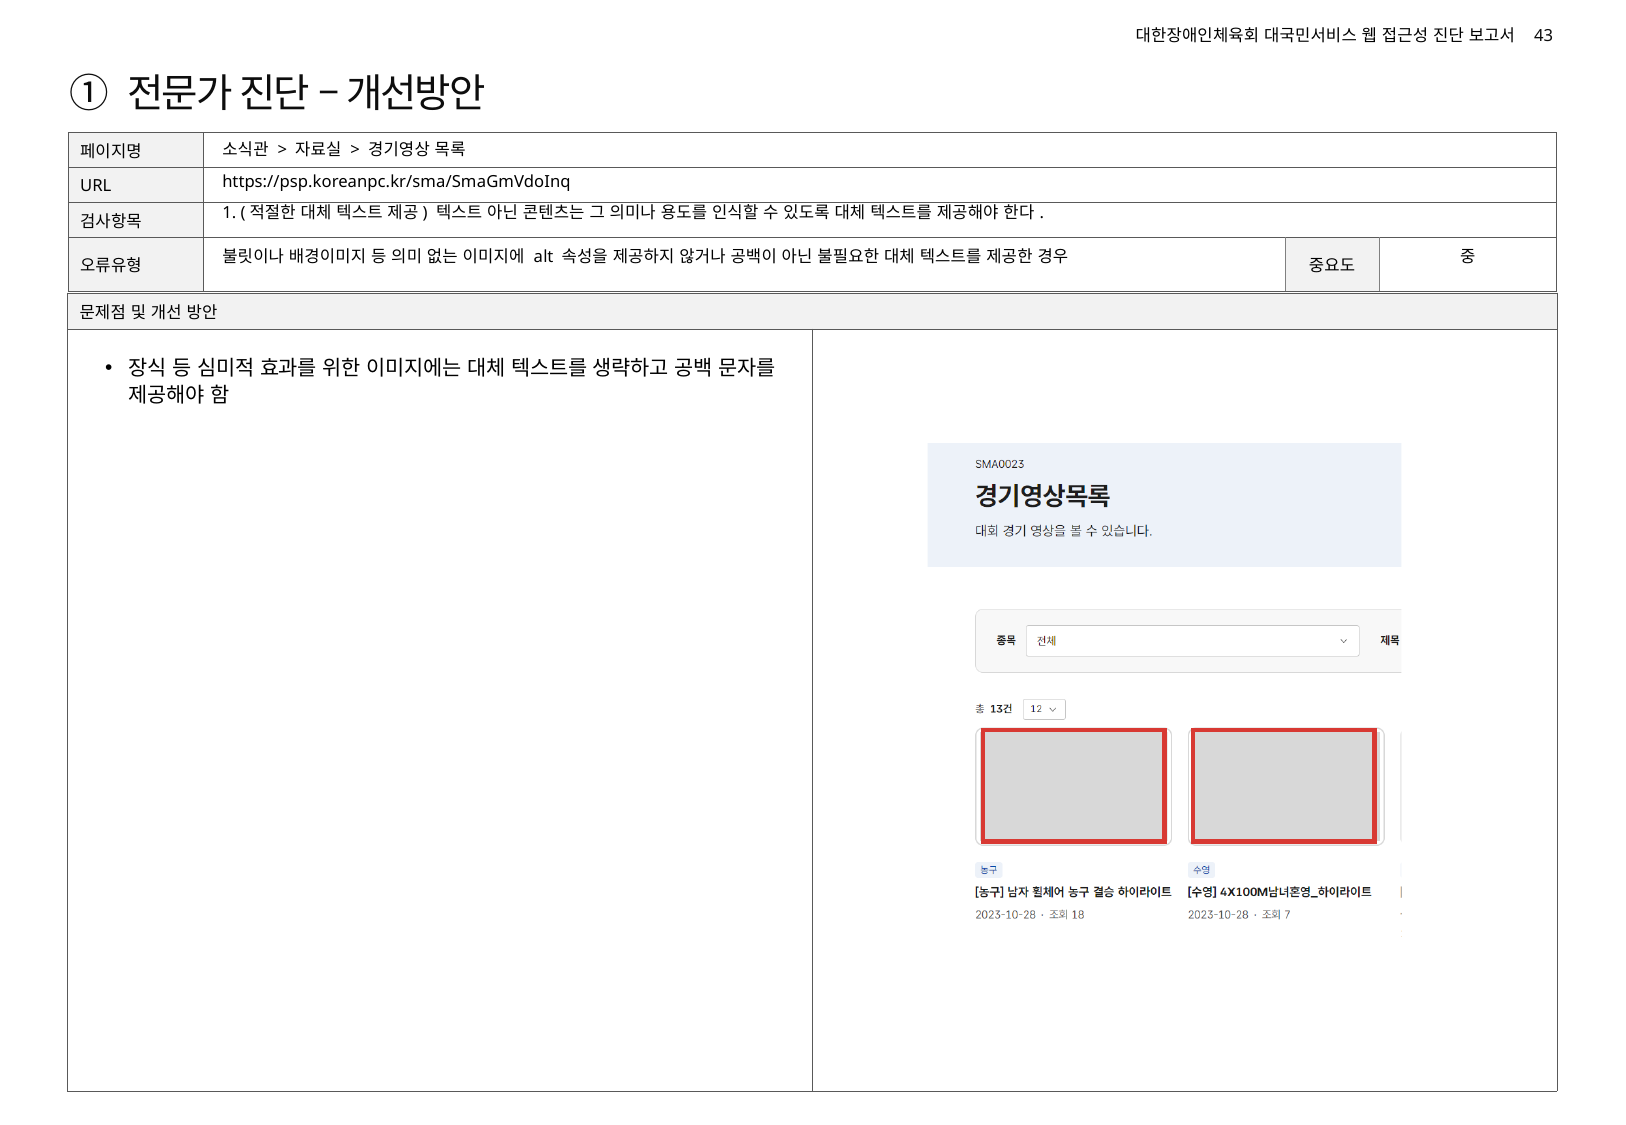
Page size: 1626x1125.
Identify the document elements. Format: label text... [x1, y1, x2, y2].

list https://psp.koreanpc.kr/sma/SmaGmVdoInq [207, 164, 1557, 196]
list 장식 등 심미적 효과를 위한 이미지에는 대체 텍스트를 생략하고 공백 문자를 제공해야 함 [105, 352, 779, 430]
title ① 전문가 진단 – 개선방안 [69, 72, 1126, 117]
picture [927, 443, 1402, 961]
list 중 [1379, 228, 1557, 283]
list 소식관 > 자료실 > 경기영상 목록 [207, 132, 1557, 164]
list 1. (적절한 대체 텍스트 제공) 텍스트 아닌 콘텐츠는 그 의미나 용도를 인식할 수 있도록 대체 텍스트를 제공해야 한다. [207, 196, 1557, 229]
list 불릿이나 배경이미지 등 의미 없는 이미지에 alt 속성을 제공하지 않거나 공백이 아닌 불필요한 대체 텍스트를 제공한 경우 [207, 228, 1285, 283]
